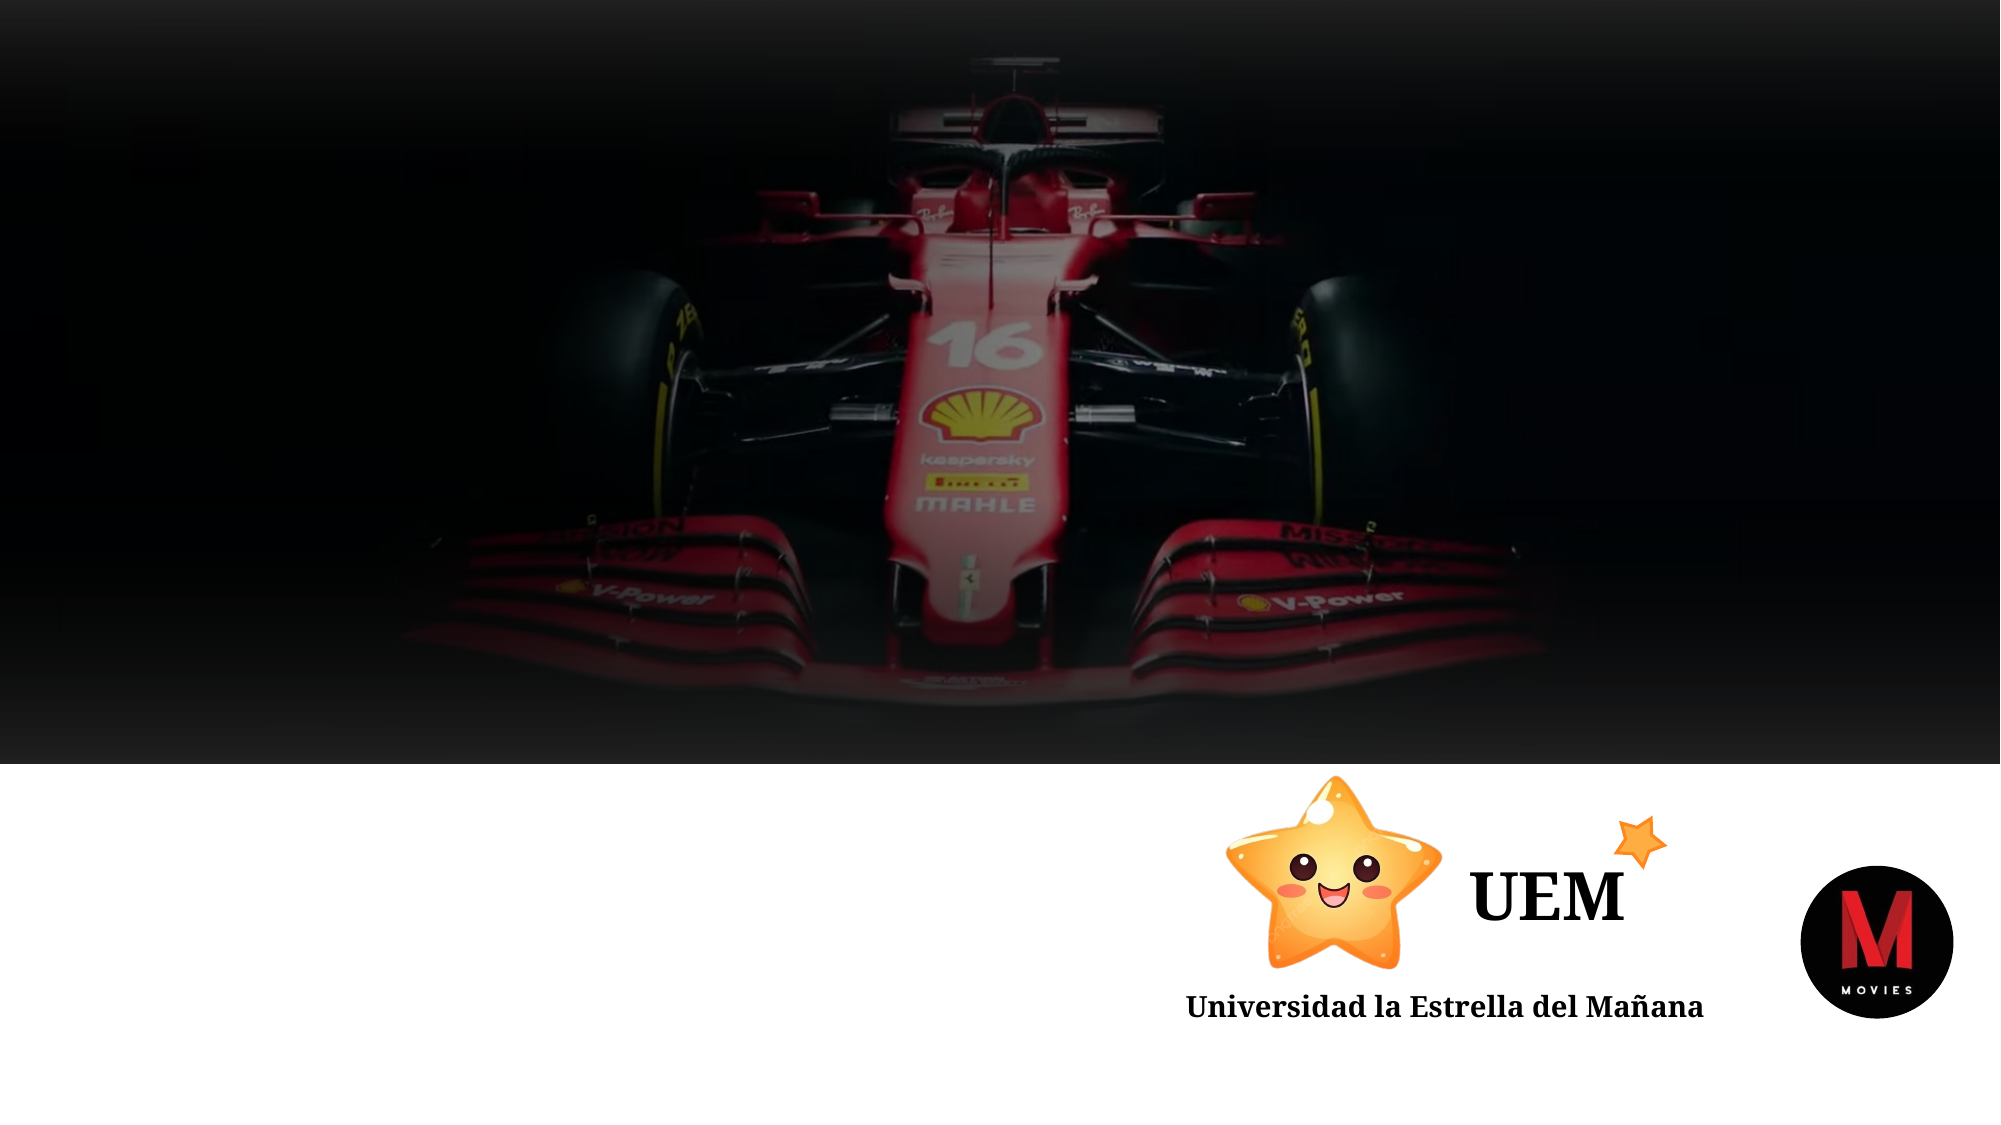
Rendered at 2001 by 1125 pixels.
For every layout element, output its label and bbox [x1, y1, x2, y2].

text_box [1124, 769, 1767, 1032]
picture [0, 0, 2000, 764]
text_box [1799, 864, 1955, 1020]
